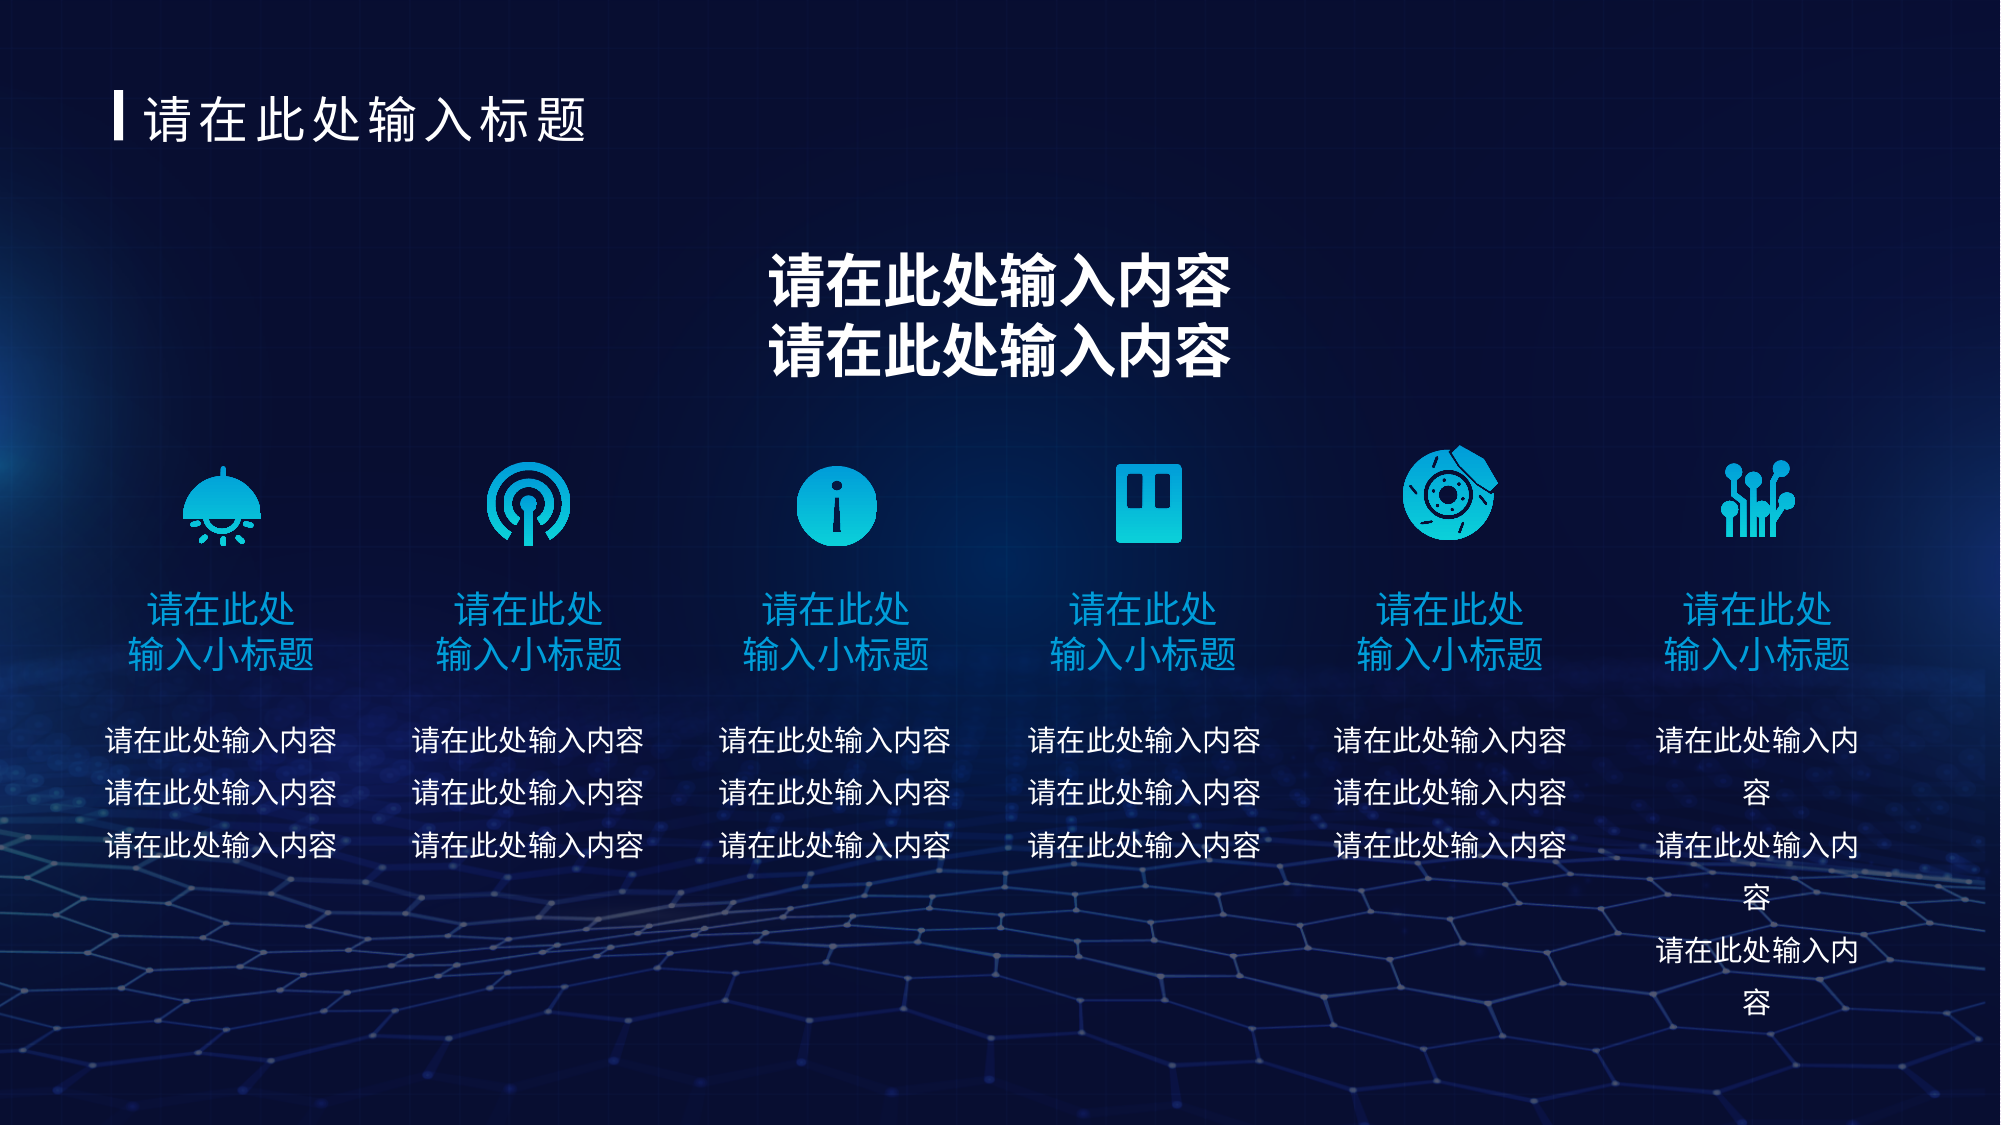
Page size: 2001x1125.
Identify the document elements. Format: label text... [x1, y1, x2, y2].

text_box 请在此处 输入小标题 [1049, 586, 1237, 677]
text_box 请在此处输入内容 请在此处输入内容 请在此处输入内容 [89, 704, 354, 863]
text_box [183, 465, 261, 534]
text_box 请在此处输入内容 请在此处输入内容 请在此处输入内容 [1315, 704, 1587, 863]
text_box 请在此处 输入小标题 [1356, 586, 1545, 677]
text_box 请在此处输入内容 请在此处输入内容 请在此处输入内容 [1015, 704, 1273, 863]
text_box 请在此处输入内容 请在此处输入内容 [657, 243, 1343, 384]
text_box 请在此处 输入小标题 [127, 586, 316, 677]
text_box [220, 536, 226, 547]
picture [0, 0, 2000, 1125]
text_box 请在此处输入内容 请在此处输入内容 请在此处输入内容 [1642, 704, 1873, 1020]
text_box 请在此处输入内容 请在此处输入内容 请在此处输入内容 [698, 704, 972, 863]
text_box [1403, 445, 1498, 541]
text_box 请在此处 输入小标题 [1663, 586, 1852, 677]
text_box 请在此处 输入小标题 [742, 586, 930, 677]
text_box [1721, 500, 1739, 538]
list 请在此处输入标题 [142, 88, 1331, 149]
text_box 请在此处 输入小标题 [434, 586, 623, 677]
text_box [1108, 462, 1189, 544]
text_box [486, 461, 571, 546]
text_box [235, 535, 245, 544]
text_box [1745, 460, 1796, 538]
text_box 请在此处输入内容 请在此处输入内容 请在此处输入内容 [392, 704, 664, 863]
text_box [796, 465, 878, 547]
text_box [1725, 463, 1747, 538]
text_box [199, 534, 208, 544]
